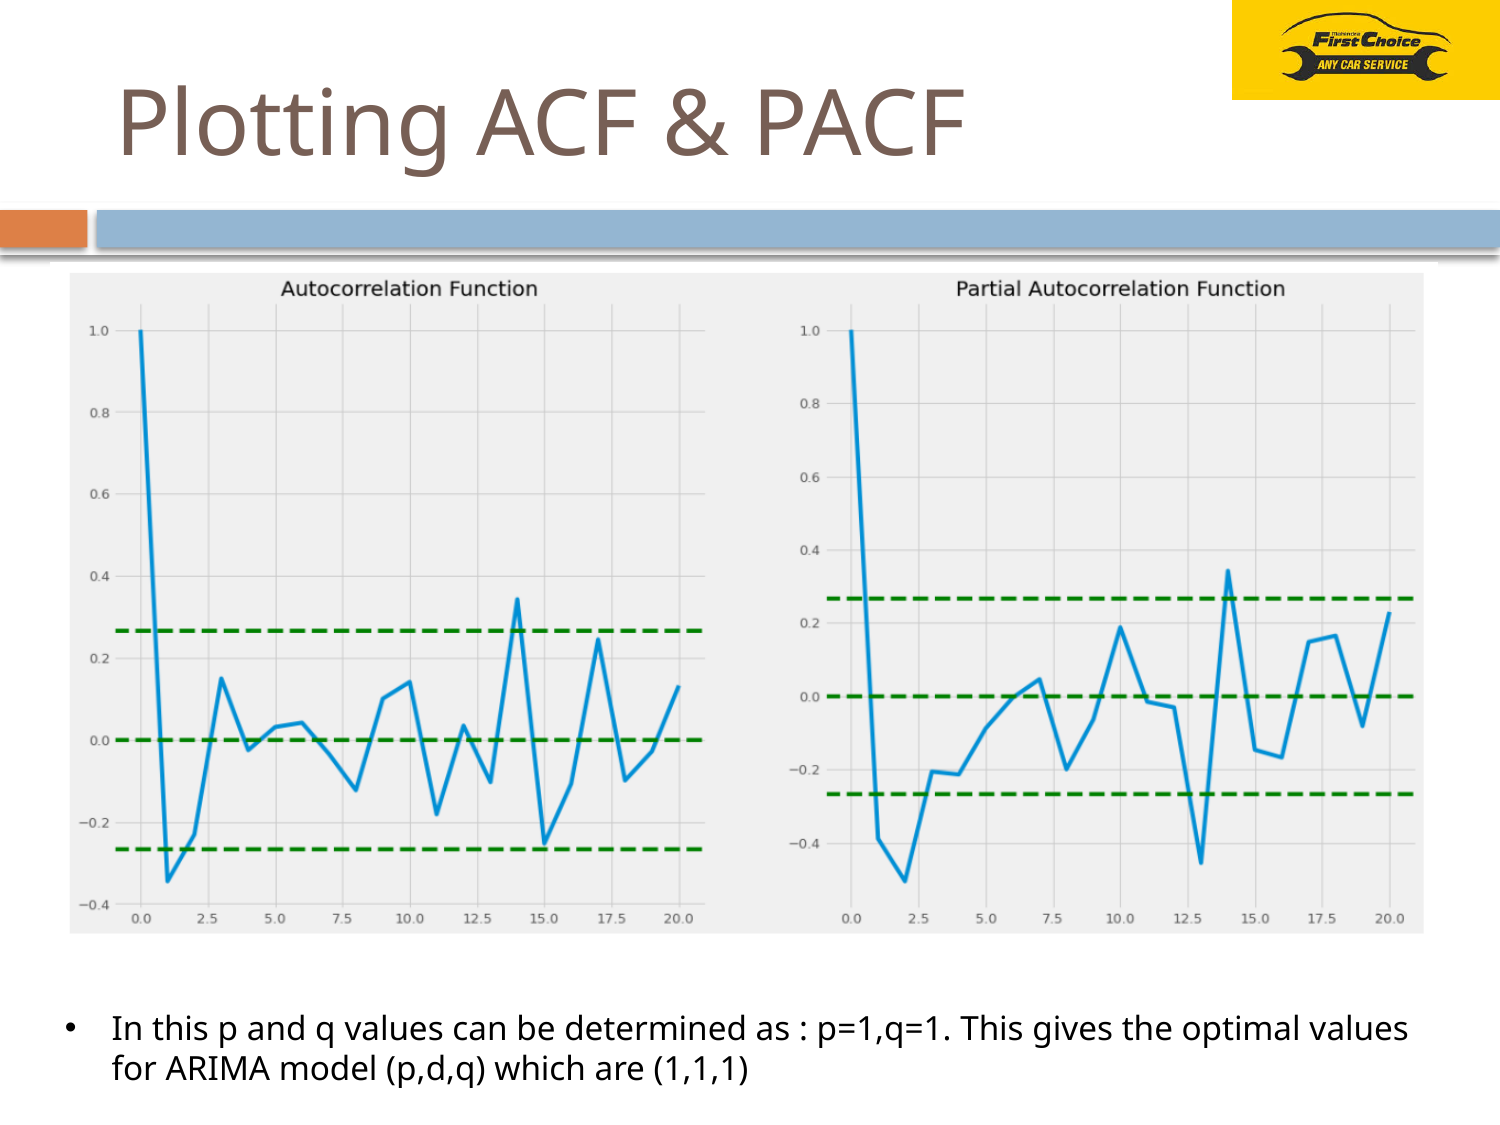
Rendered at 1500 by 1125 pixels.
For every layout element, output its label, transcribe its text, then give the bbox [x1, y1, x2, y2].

text_box In this p and q values can be determined as : p=1,q=1. This gives the optimal values for ARIMA model (p,d,q) which are (1,1,1) [49, 999, 1433, 1095]
picture [49, 262, 1438, 950]
title Plotting ACF & PACF [100, 37, 1438, 200]
picture [1231, 0, 1500, 101]
